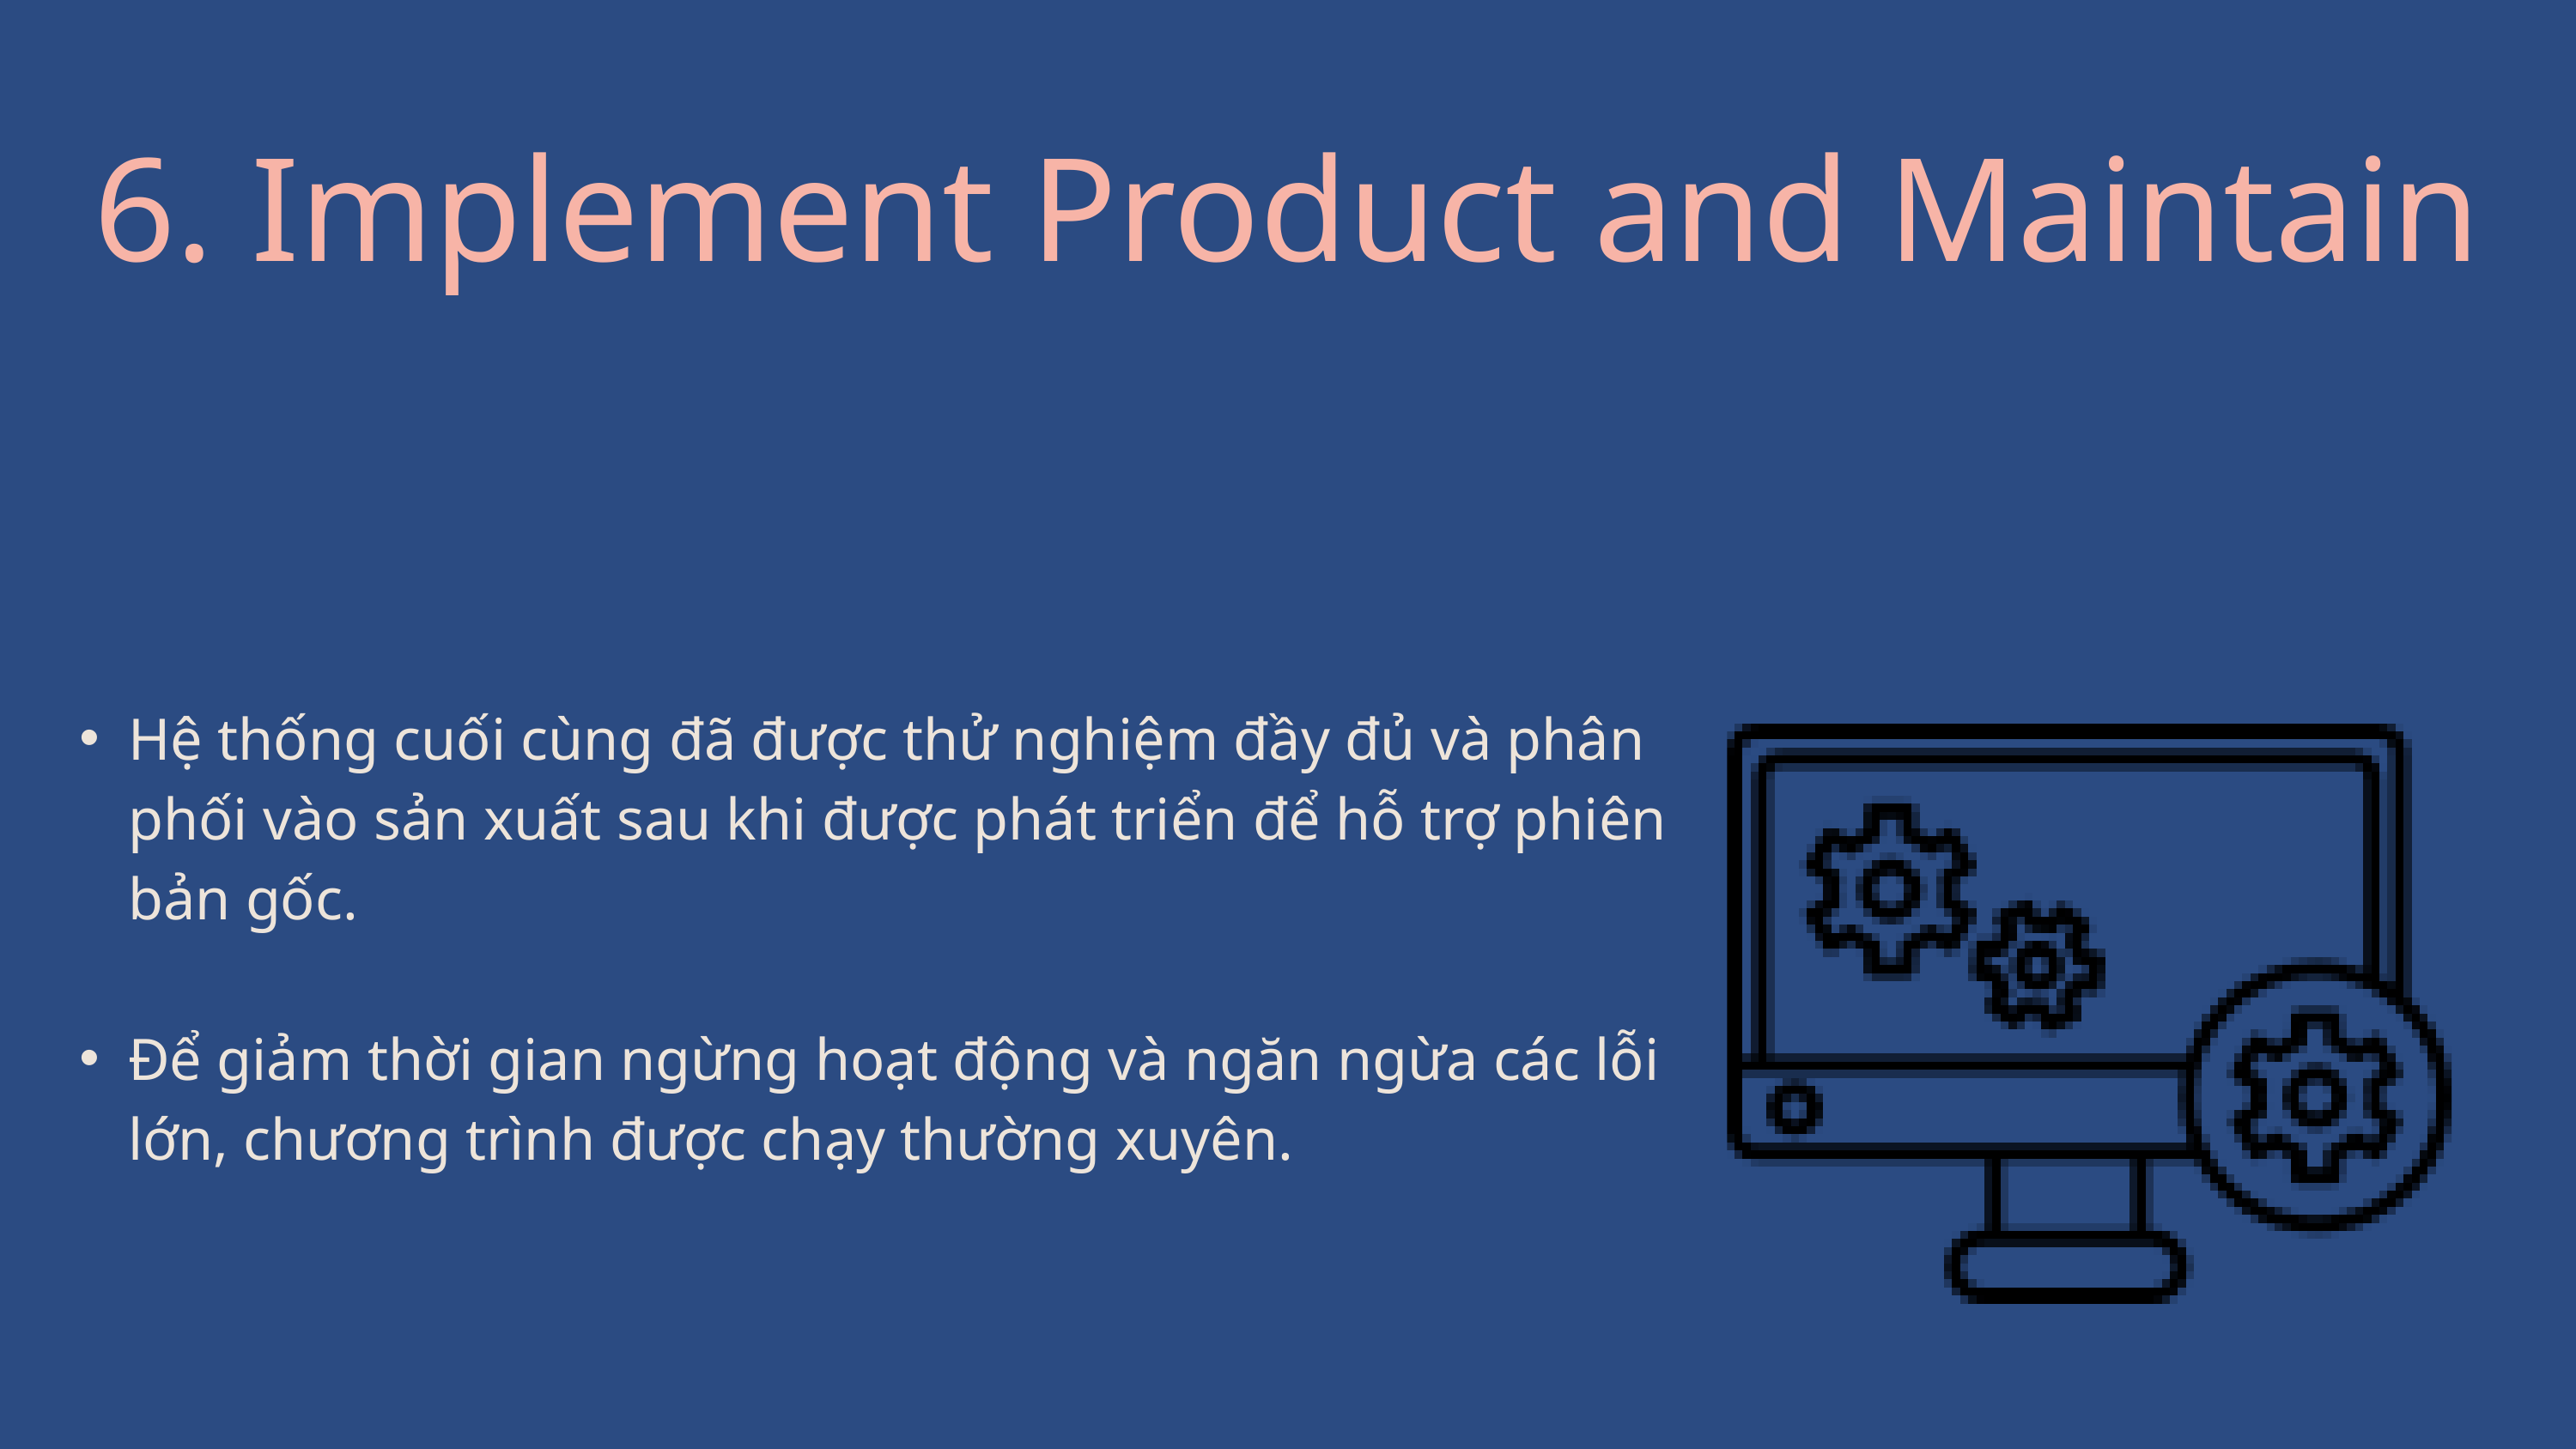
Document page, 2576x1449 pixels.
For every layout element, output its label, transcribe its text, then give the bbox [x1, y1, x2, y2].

text_box Hệ thống cuối cùng đã được thử nghiệm đầy đủ và phân phối vào sản xuất sau khi được phát triển để hỗ trợ phiên bản gốc. Để giảm thời gian ngừng hoạt động và ngăn ngừa các lỗi lớn, chương trình được chạy thường xuyên. [30, 690, 1669, 1172]
text_box [1727, 724, 2452, 1304]
text_box 6. Implement Product and Maintain [75, 89, 2501, 291]
